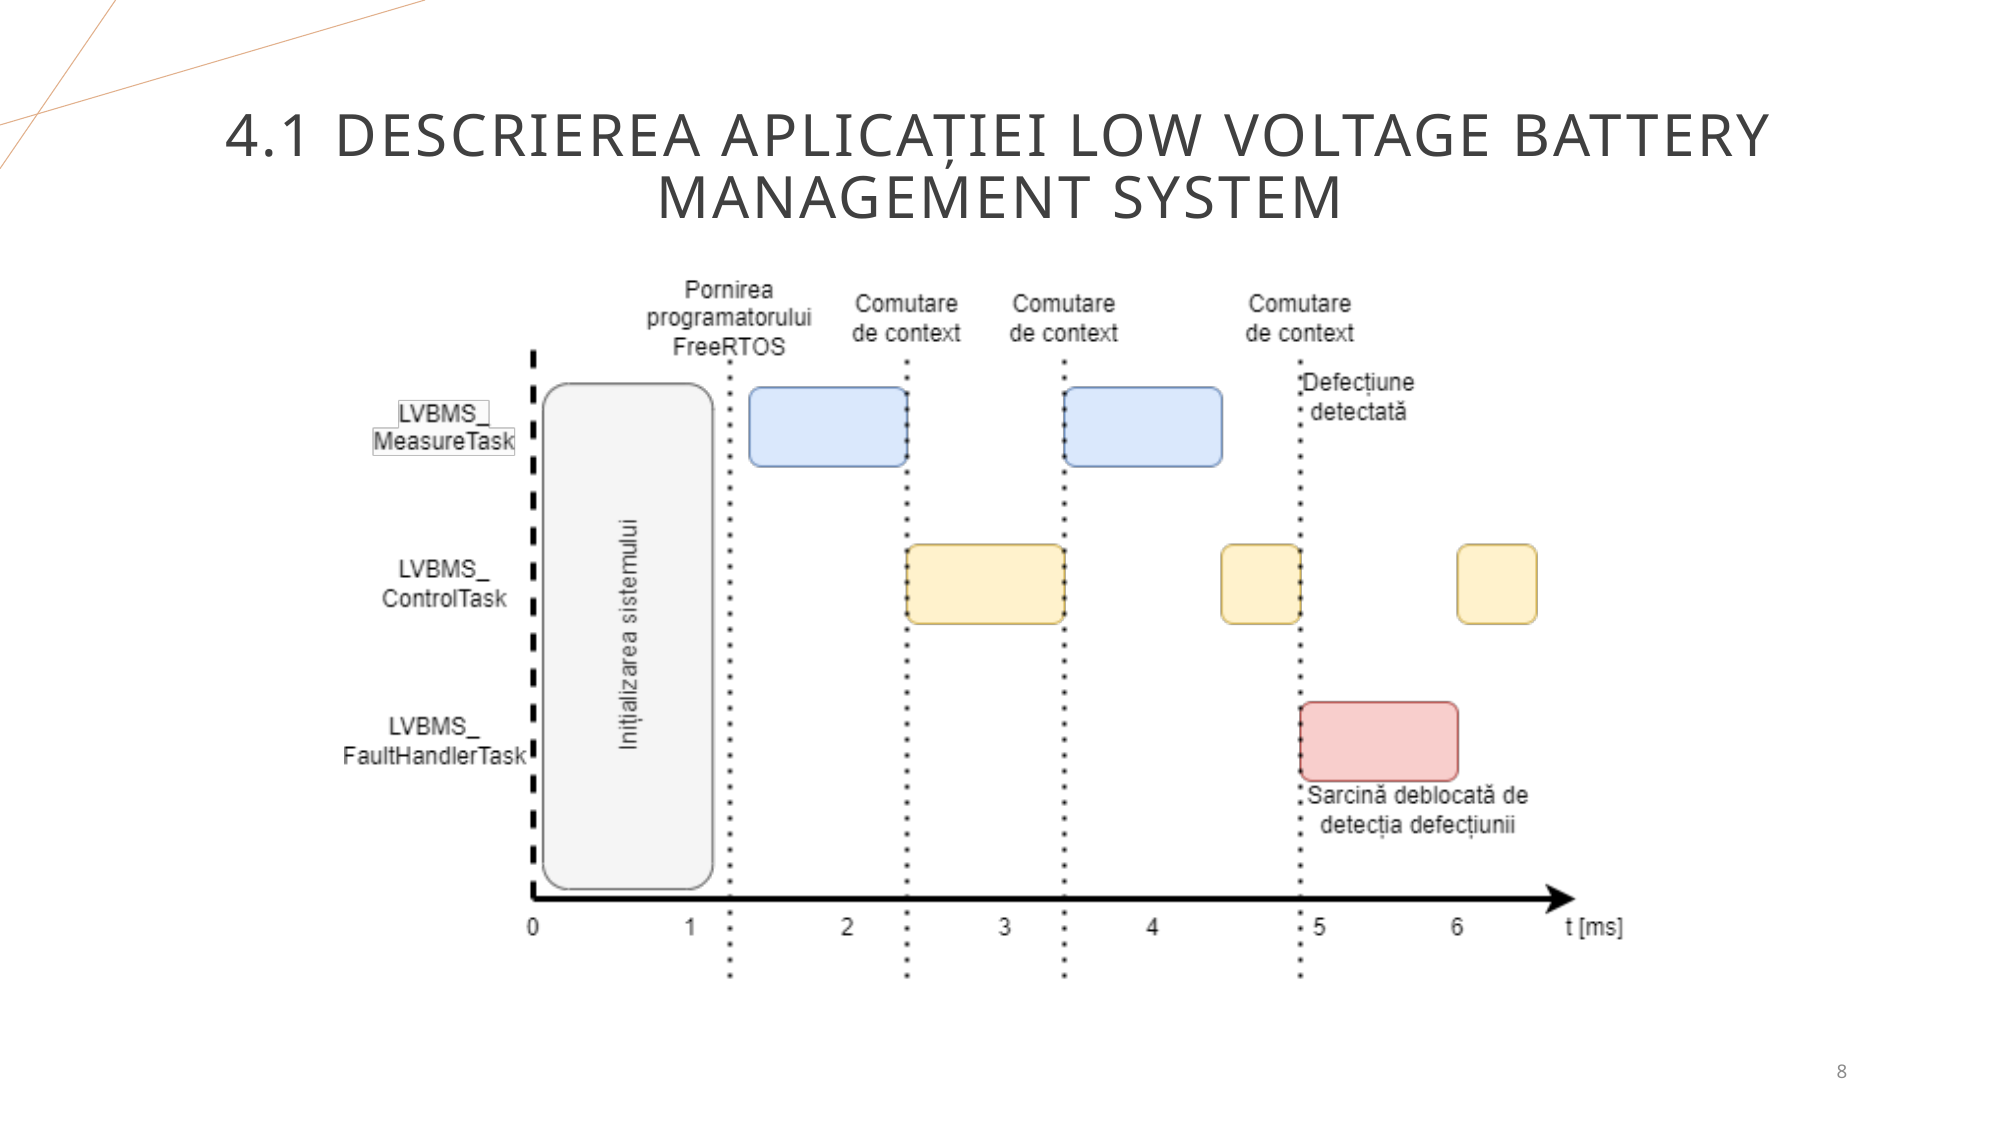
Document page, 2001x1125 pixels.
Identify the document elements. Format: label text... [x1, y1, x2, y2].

slide_number 8 [1412, 1042, 1863, 1103]
title 4.1 Descrierea Aplicației low voltage battery management system [137, 59, 1863, 278]
picture [344, 277, 1656, 983]
